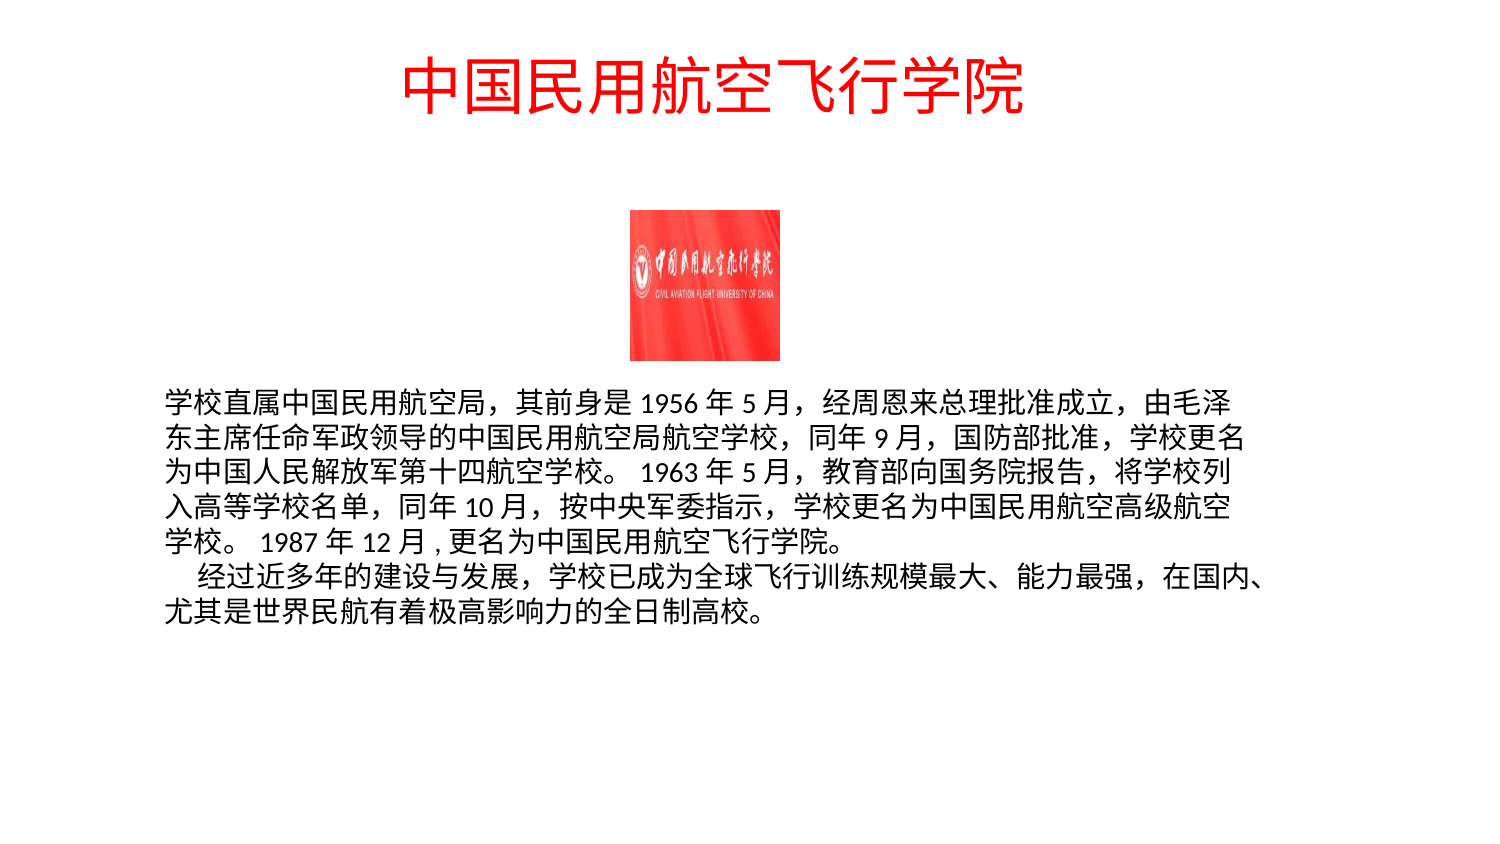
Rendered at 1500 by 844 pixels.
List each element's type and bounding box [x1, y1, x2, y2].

picture [629, 210, 780, 361]
